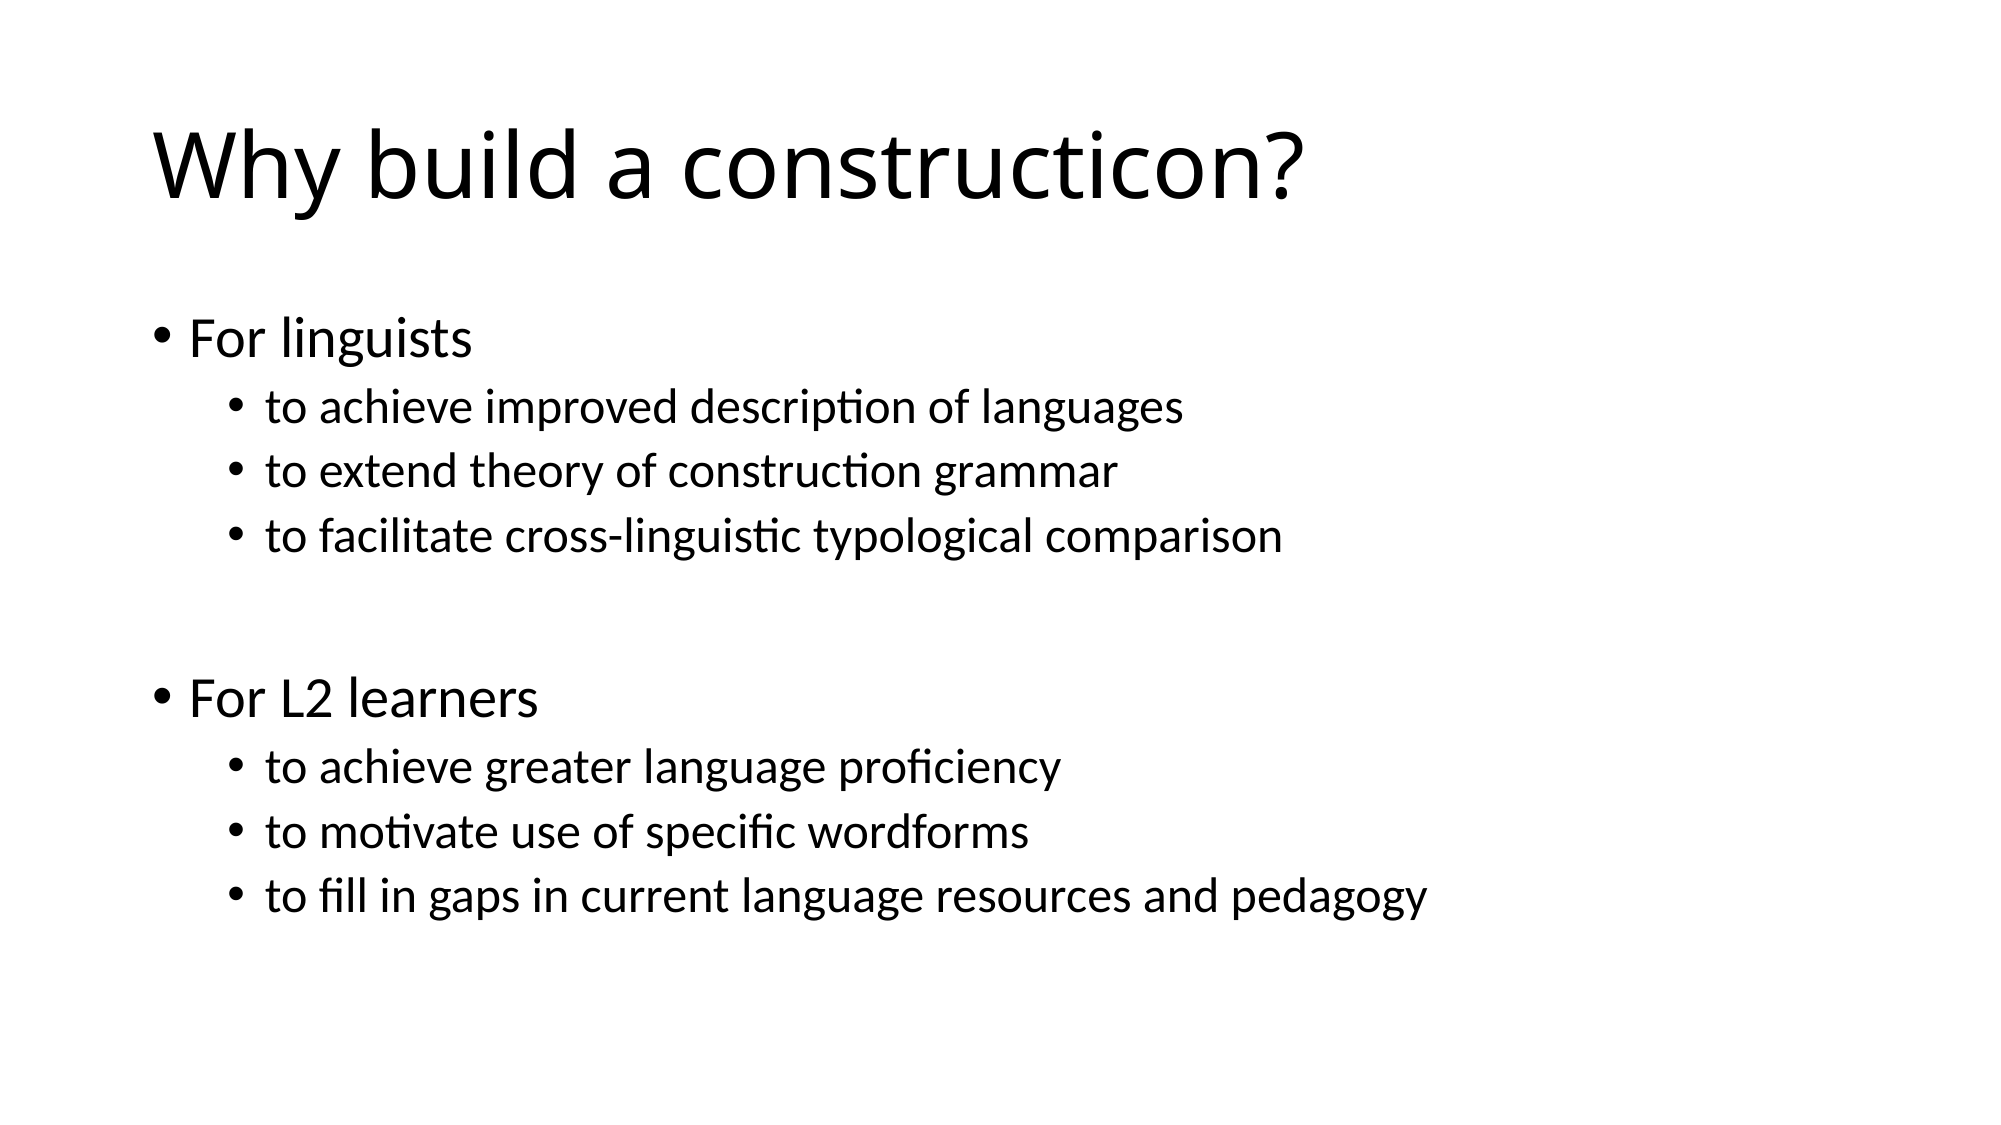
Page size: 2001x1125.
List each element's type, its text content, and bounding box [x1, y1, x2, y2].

list For linguists to achieve improved description of languages to extend theory of construction grammar to facilitate cross-linguistic typological comparison For L2 learners to achieve greater language proficiency to motivate use of specific wordforms to fill in gaps in current language resources and pedagogy [137, 299, 1863, 1014]
title Why build a constructicon? [137, 59, 1863, 278]
